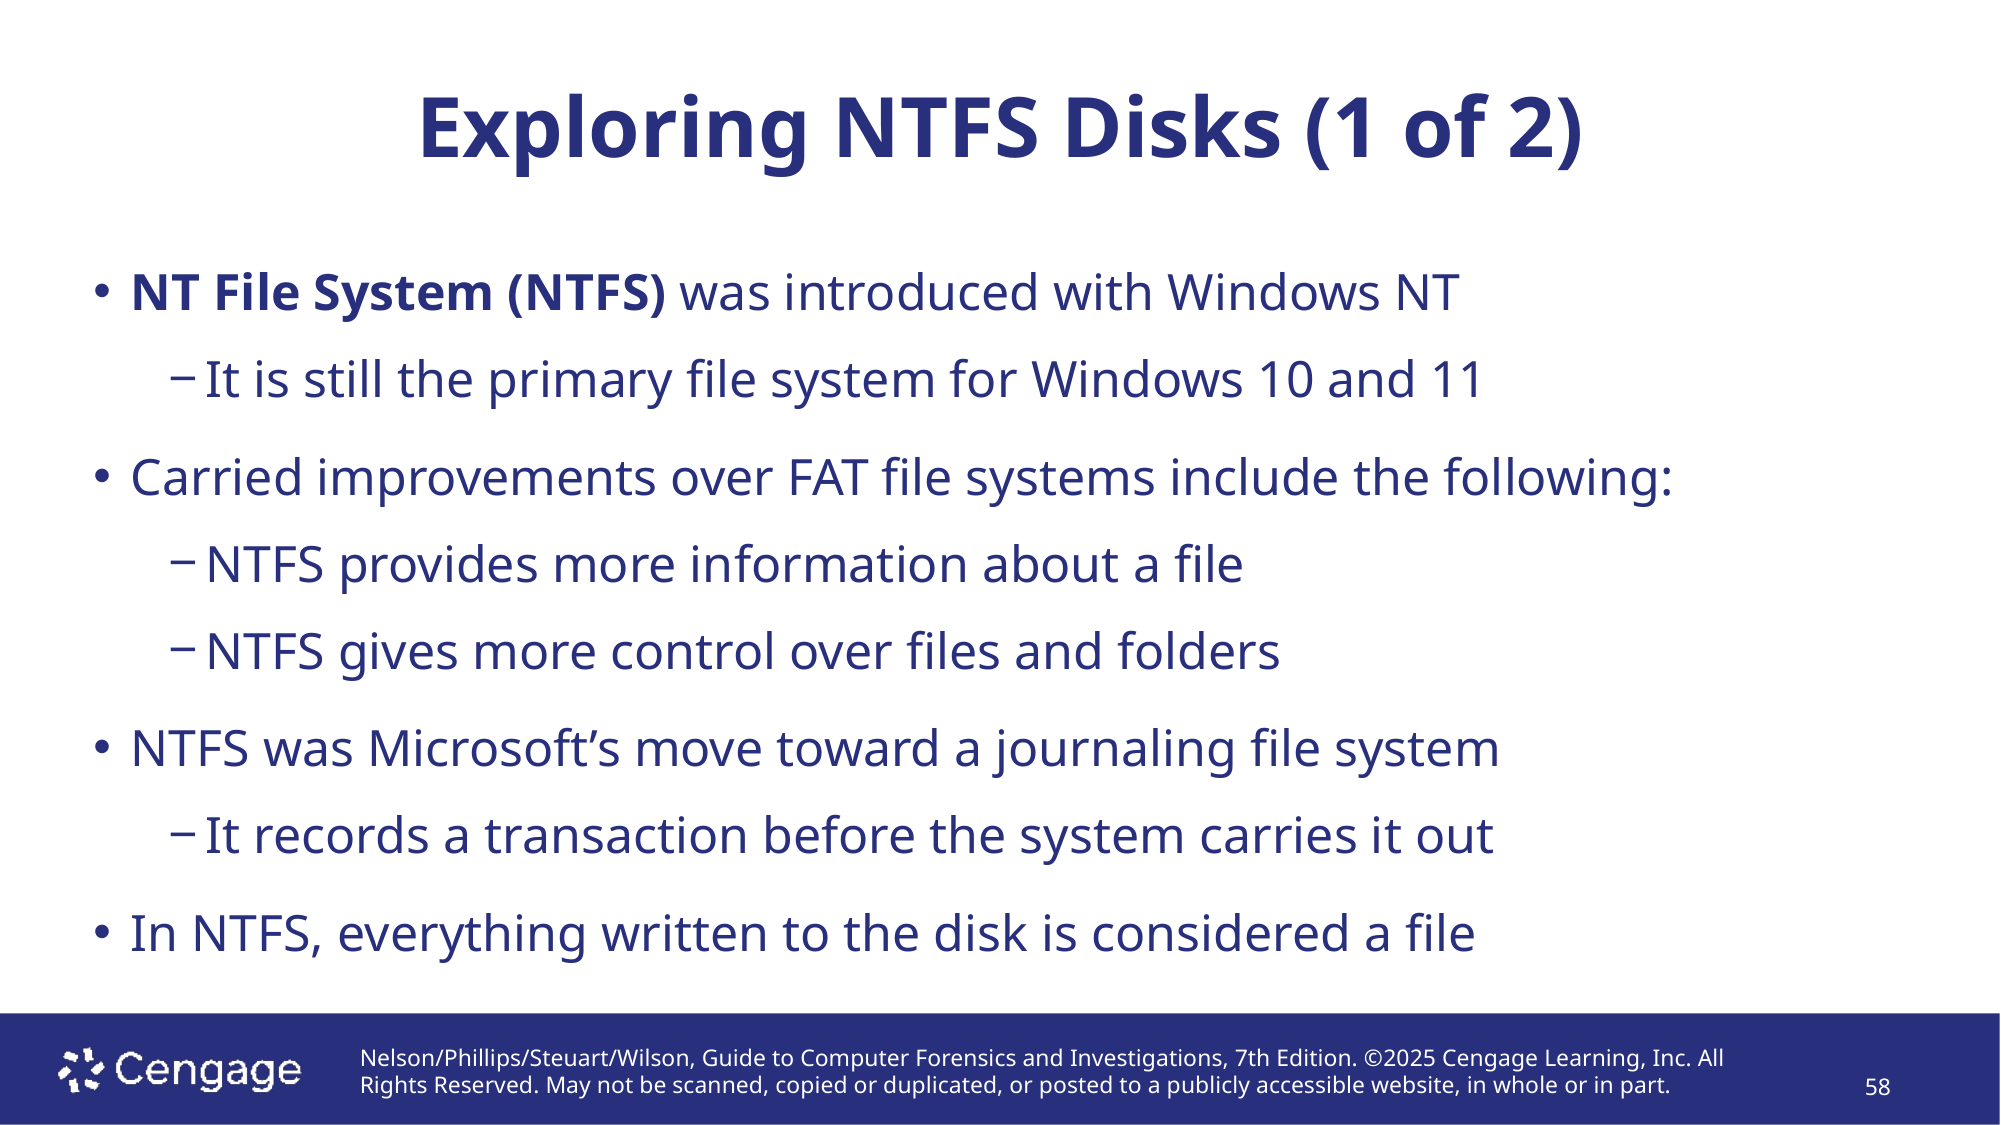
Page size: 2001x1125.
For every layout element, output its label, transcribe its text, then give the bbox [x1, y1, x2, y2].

list NT File System (NTFS) was introduced with Windows NT It is still the primary file system for Windows 10 and 11 Carried improvements over FAT file systems include the following: NTFS provides more information about a file NTFS gives more control over files and folders NTFS was Microsoft’s move toward a journaling file system It records a transaction before the system carries it out In NTFS, everything written to the disk is considered a file [78, 253, 1923, 1013]
title Exploring NTFS Disks (1 of 2) [78, 77, 1923, 253]
picture [30, 1020, 329, 1121]
